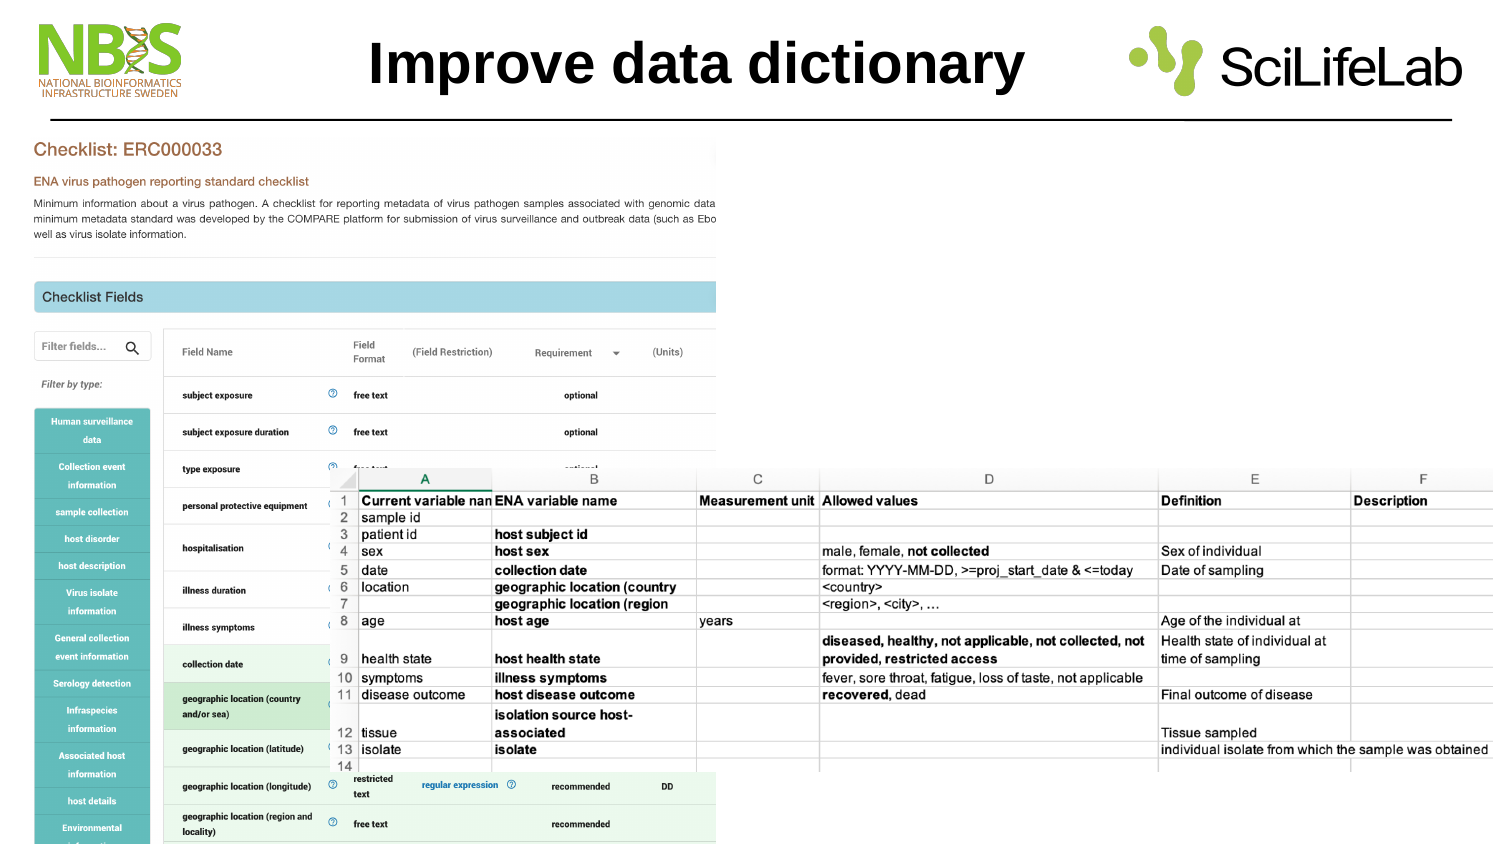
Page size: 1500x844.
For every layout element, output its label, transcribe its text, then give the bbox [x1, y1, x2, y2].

picture [1127, 24, 1464, 98]
picture [39, 23, 181, 97]
picture [29, 137, 1493, 844]
title Improve data dictionary [260, 25, 1136, 96]
